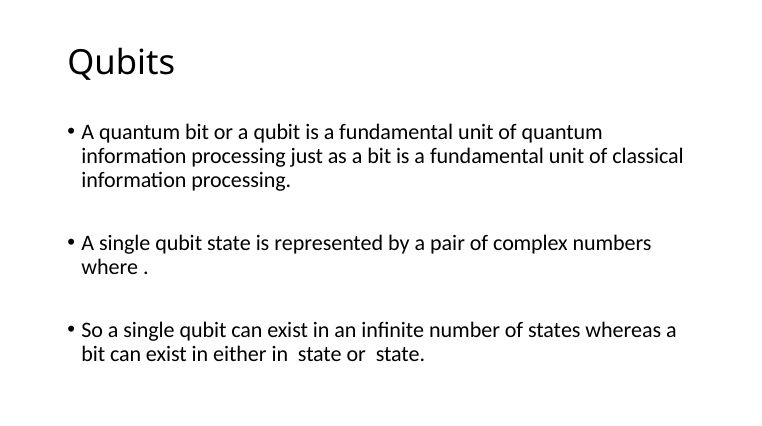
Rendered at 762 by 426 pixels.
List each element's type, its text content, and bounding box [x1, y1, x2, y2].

title Qubits [52, 22, 710, 105]
